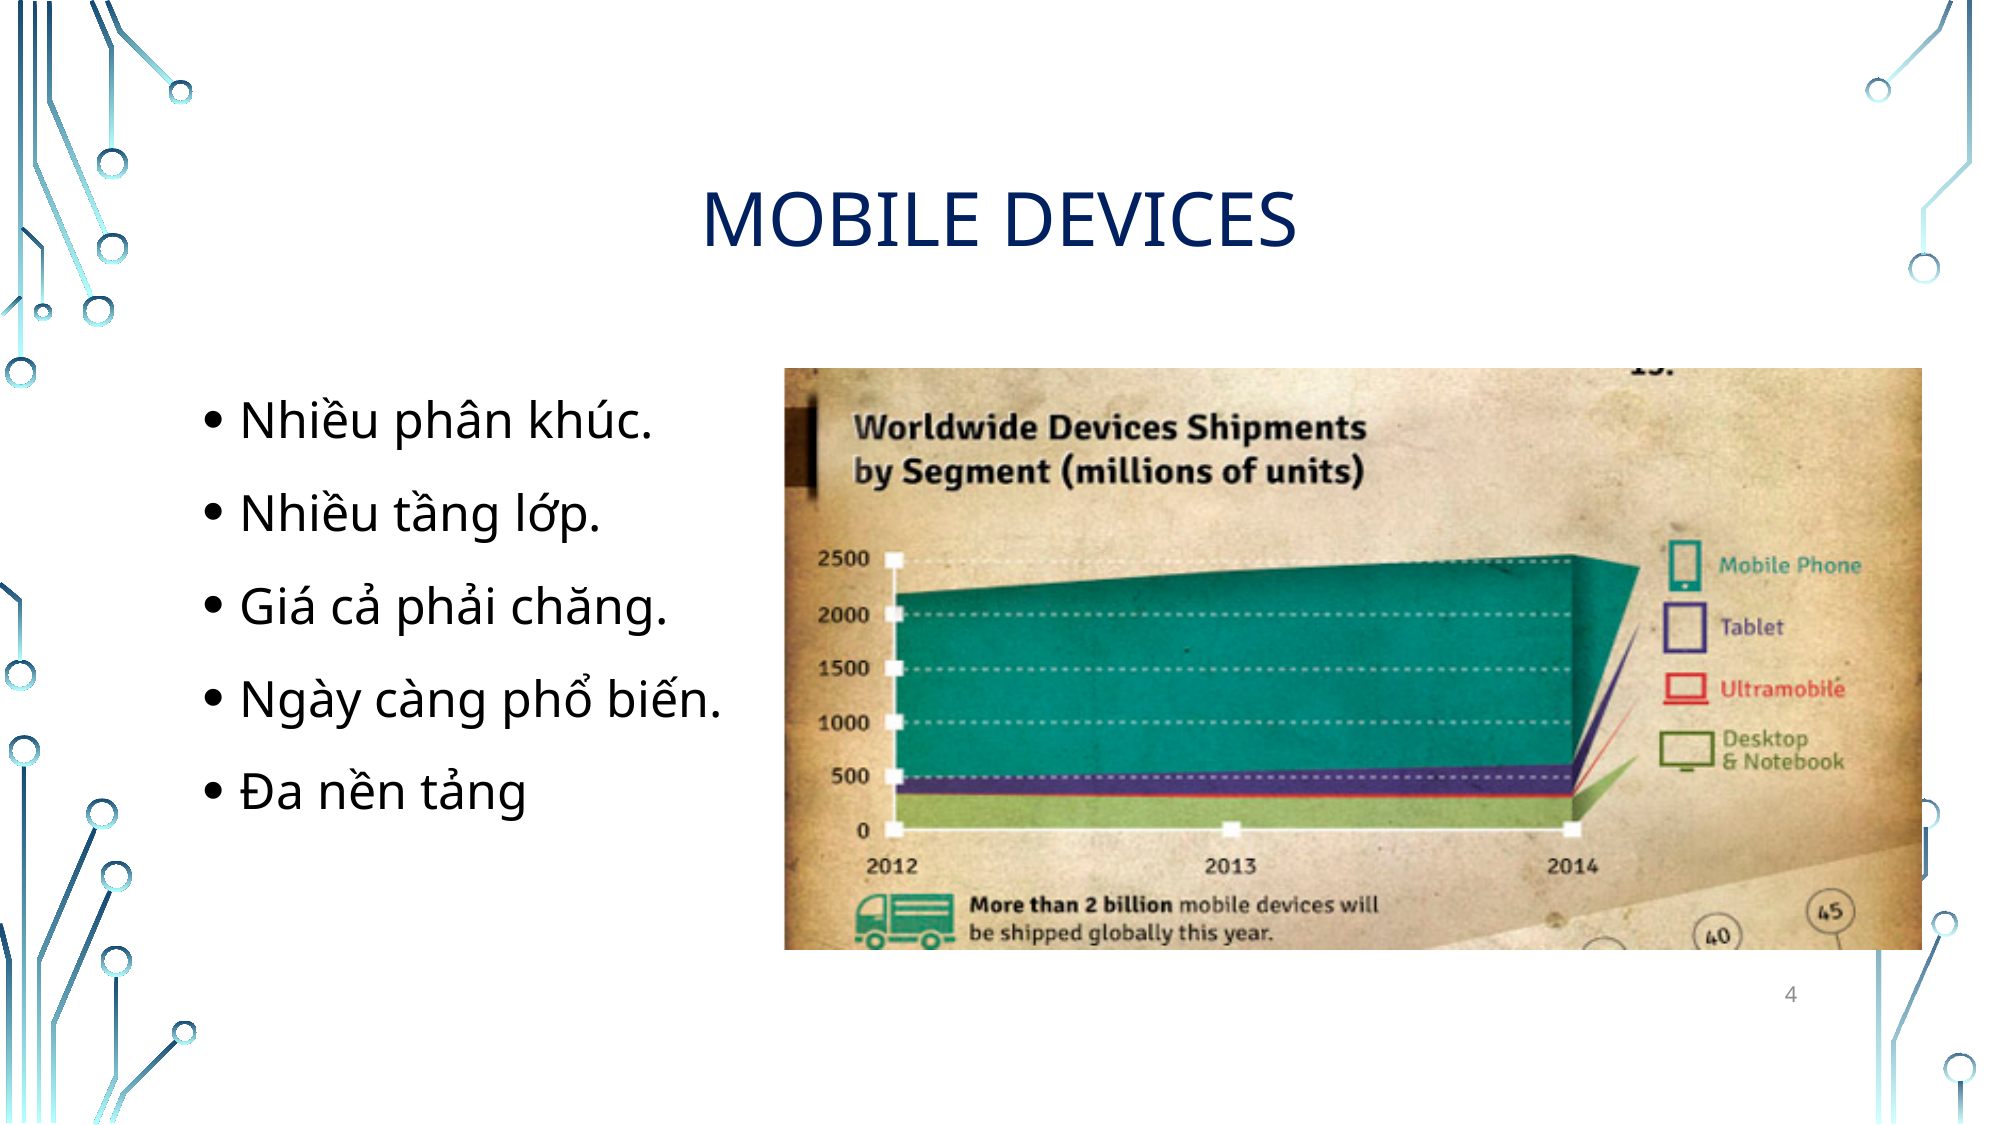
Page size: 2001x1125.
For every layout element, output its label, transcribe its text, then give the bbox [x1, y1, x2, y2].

slide_number 4 [1685, 965, 1813, 1025]
list Nhiều phân khúc. Nhiều tầng lớp. Giá cả phải chăng. Ngày càng phổ biến. Đa nền tảng [187, 369, 783, 950]
picture [783, 368, 1923, 951]
title MOBILE DEVICES [187, 101, 1813, 344]
